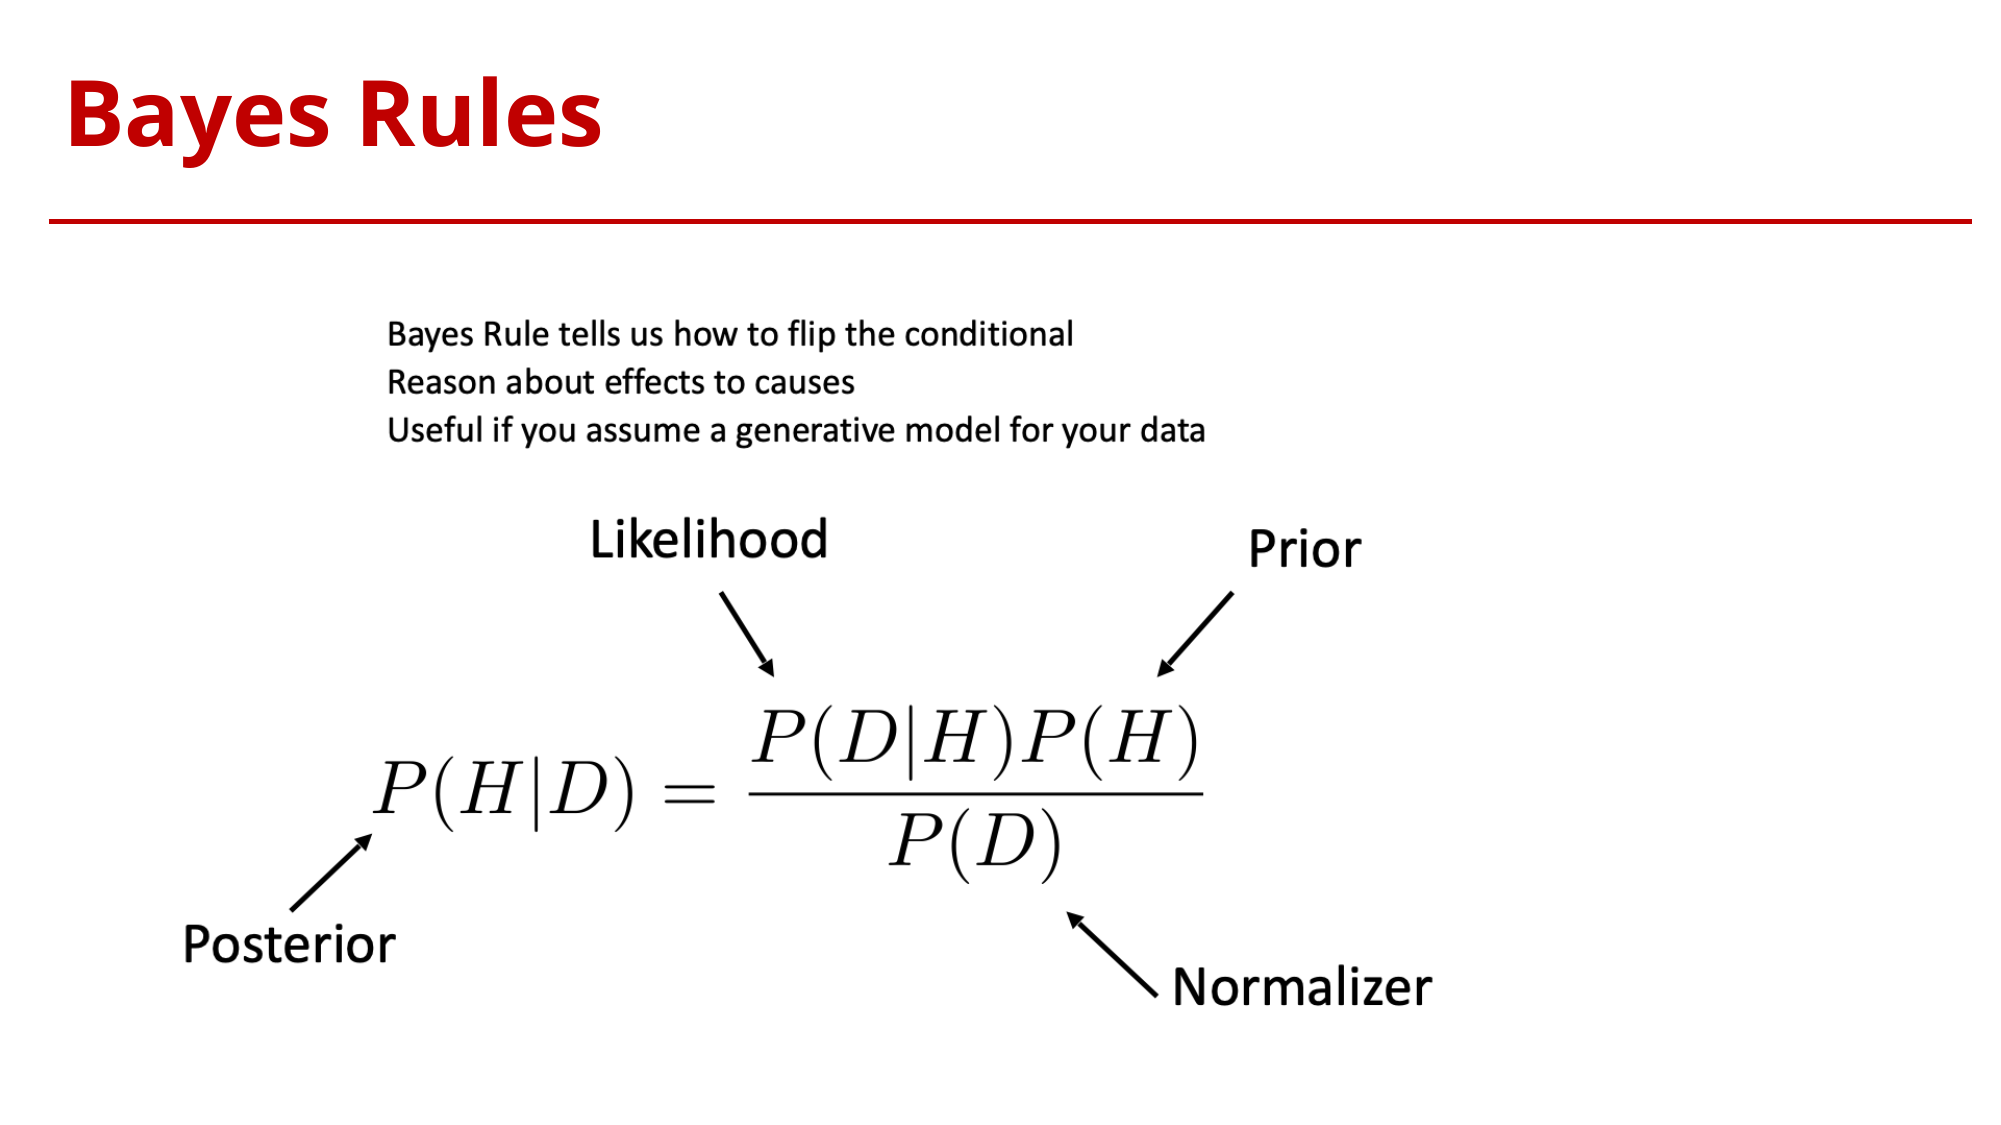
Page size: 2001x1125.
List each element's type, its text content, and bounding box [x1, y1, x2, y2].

title Bayes Rules [48, 41, 1972, 192]
picture [172, 306, 1445, 1028]
